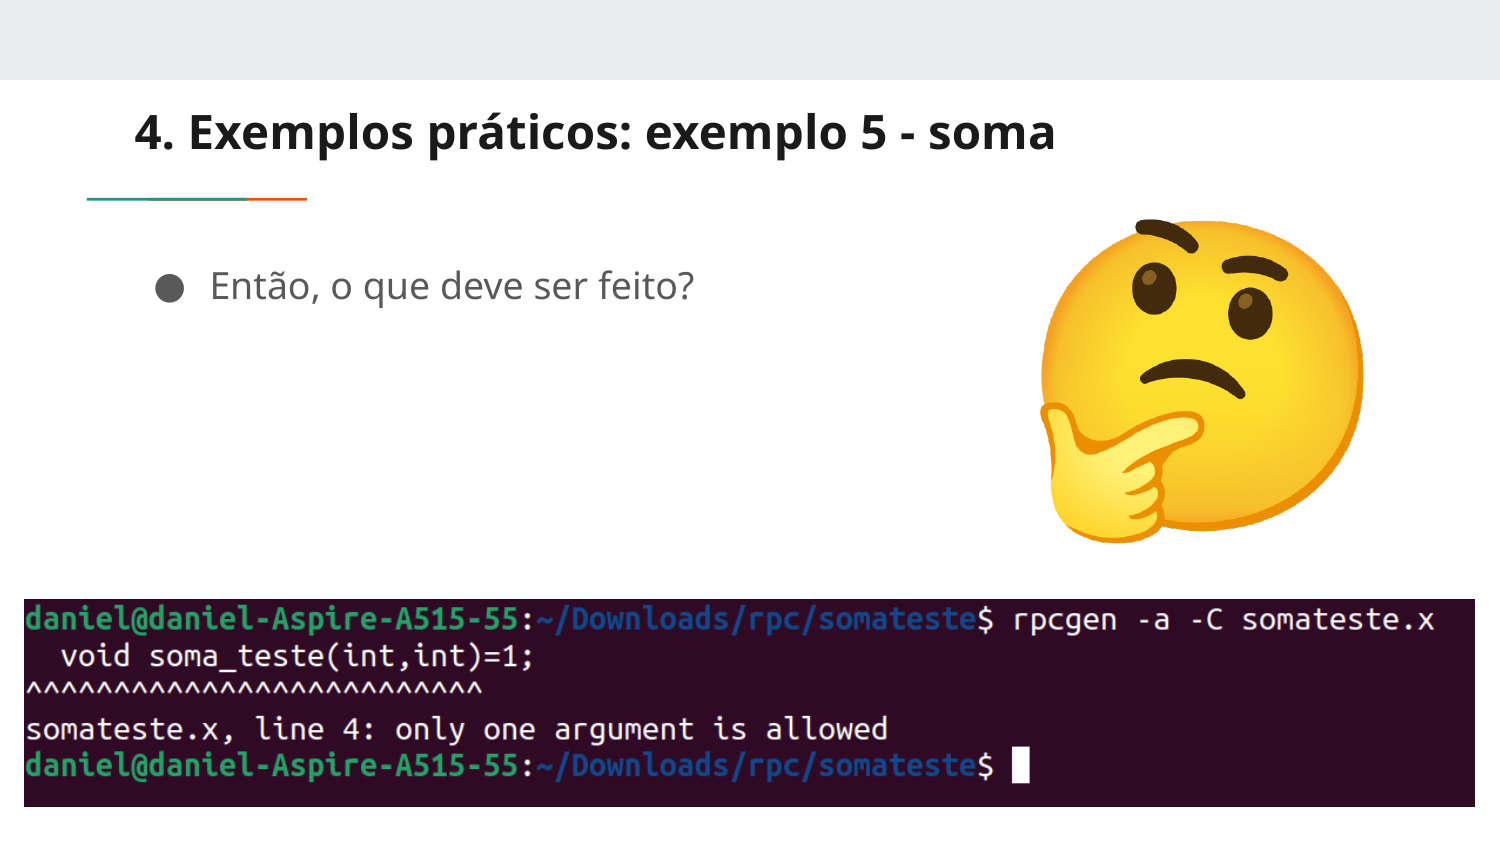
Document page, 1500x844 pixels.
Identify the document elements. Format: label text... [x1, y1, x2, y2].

picture [1026, 201, 1382, 556]
picture [24, 599, 1476, 807]
list Então, o que deve ser feito? [119, 244, 1021, 333]
title 4. Exemplos práticos: exemplo 5 - soma [119, 87, 1381, 175]
